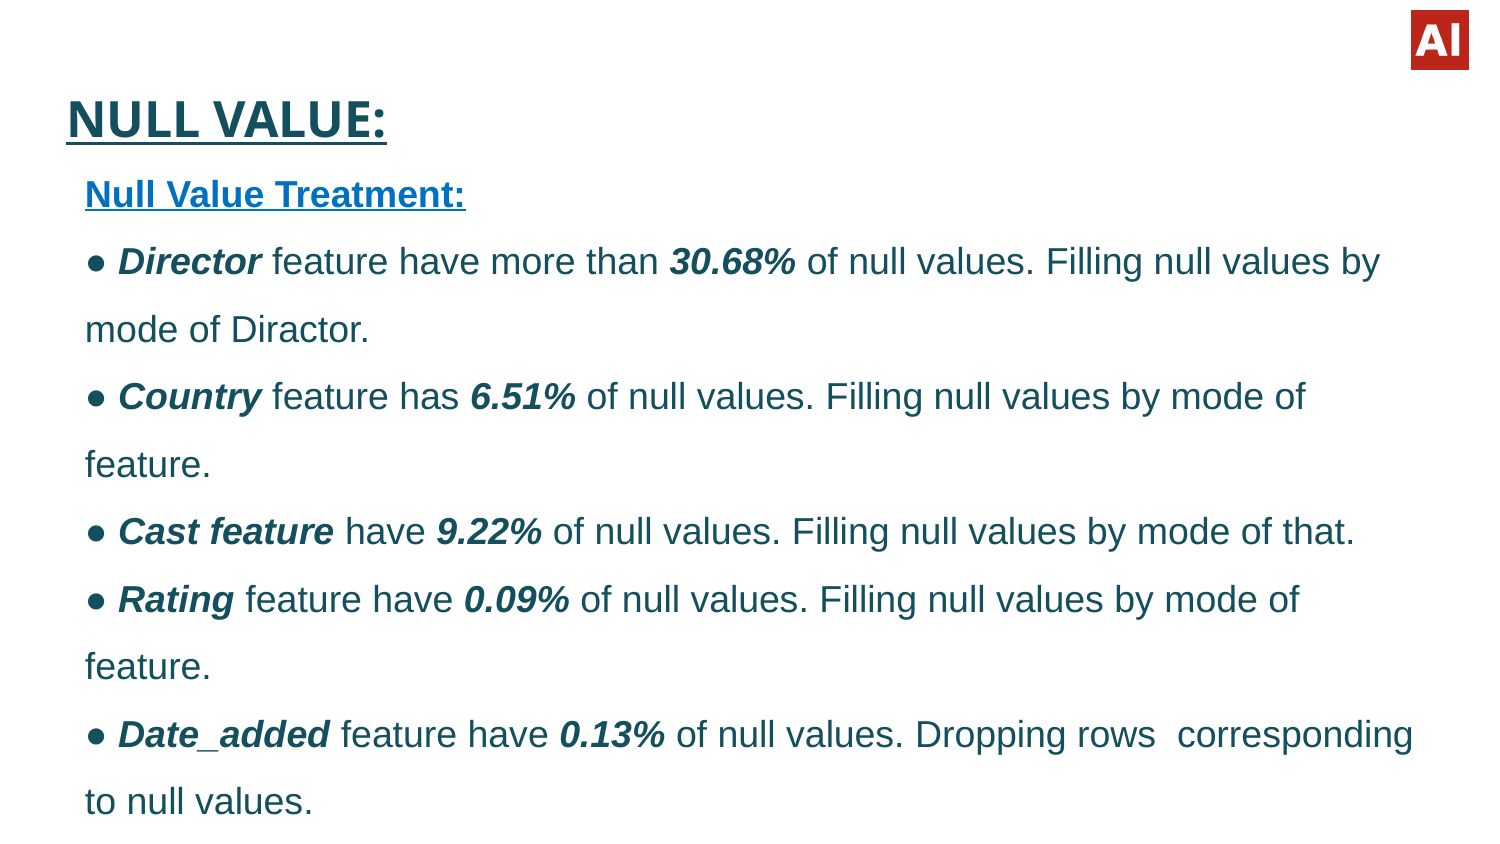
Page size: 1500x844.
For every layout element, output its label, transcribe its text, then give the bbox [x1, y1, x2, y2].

title NULL VALUE: [51, 72, 1449, 147]
list Null Value Treatment: ● Director feature have more than 30.68% of null values. Filling null values by mode of Diractor. ● Country feature has 6.51% of null values. Filling null values by mode of feature. ● Cast feature have 9.22% of null values. Filling null values by mode of that. ● Rating feature have 0.09% of null values. Filling null values by mode of feature. ● Date_added feature have 0.13% of null values. Dropping rows corresponding to null values. [51, 147, 1449, 824]
picture [1411, 10, 1469, 70]
